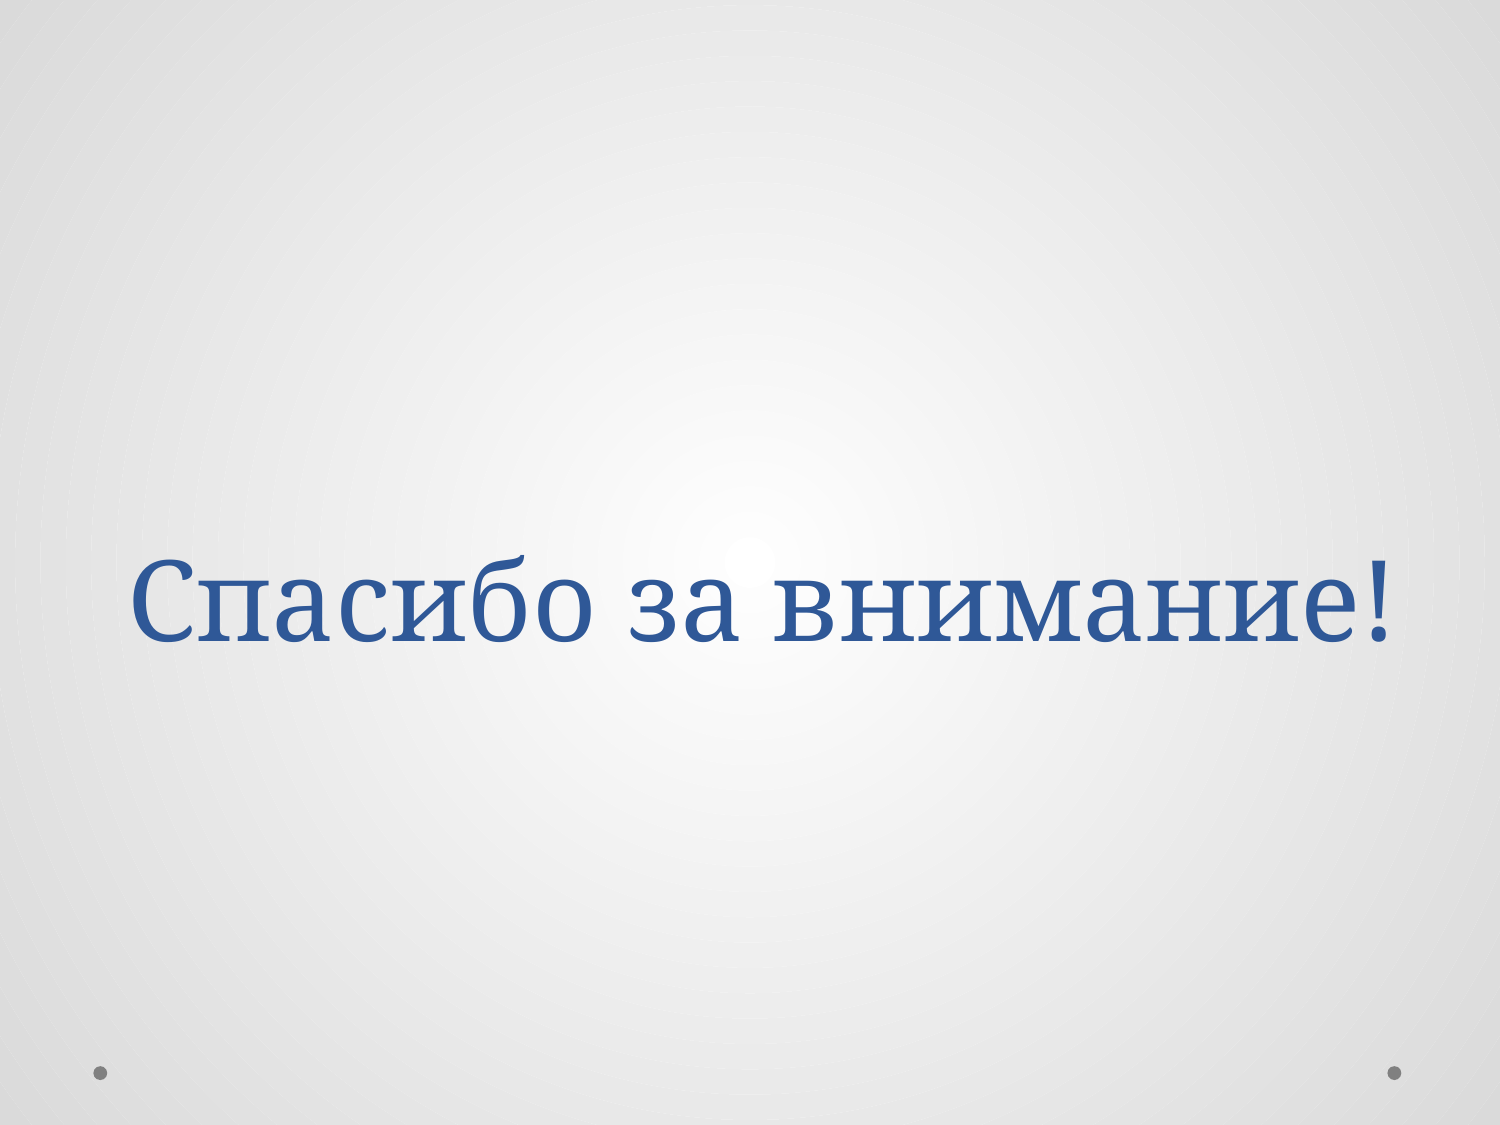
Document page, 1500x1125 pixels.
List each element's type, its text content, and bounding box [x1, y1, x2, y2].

title Спасибо за внимание! [88, 408, 1439, 672]
